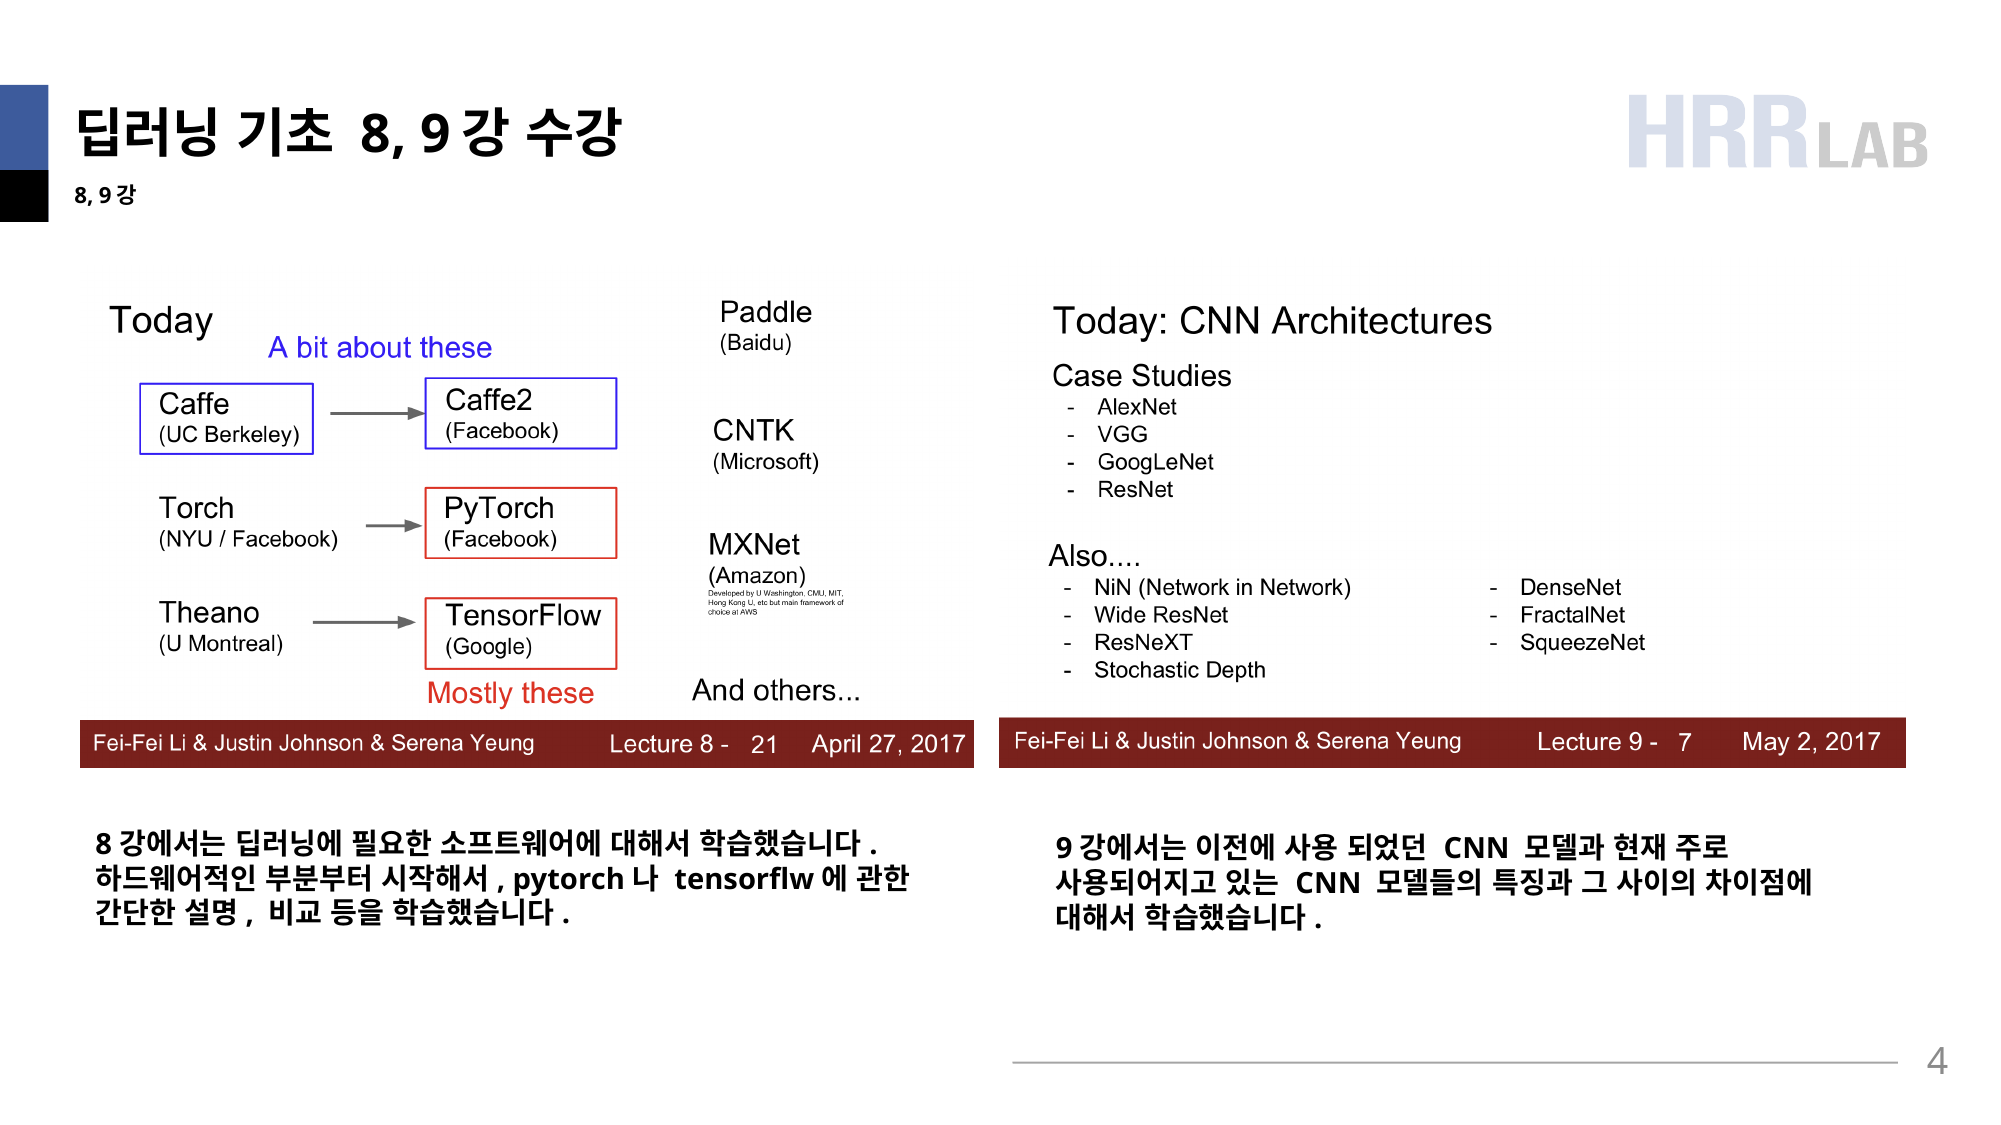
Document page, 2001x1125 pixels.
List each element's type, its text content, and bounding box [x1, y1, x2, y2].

text_box 9강에서는 이전에 사용 되었던 CNN 모델과 현재 주로 사용되어지고 있는 CNN 모델들의 특징과 그 사이의 차이점에 대해서 학습했습니다. [1041, 821, 1898, 942]
text_box 8강에서는 딥러닝에 필요한 소프트웨어에 대해서 학습했습니다. 하드웨어적인 부분부터 시작해서, pytorch나 tensorflw에 관한 간단한 설명, 비교 등을 학습했습니다. [80, 817, 959, 938]
list 8, 9강 [59, 176, 702, 216]
picture [999, 257, 1906, 768]
title 딥러닝 기초 8, 9강 수강 [59, 99, 1110, 172]
slide_number 4 [1897, 1032, 1978, 1093]
picture [80, 265, 974, 768]
